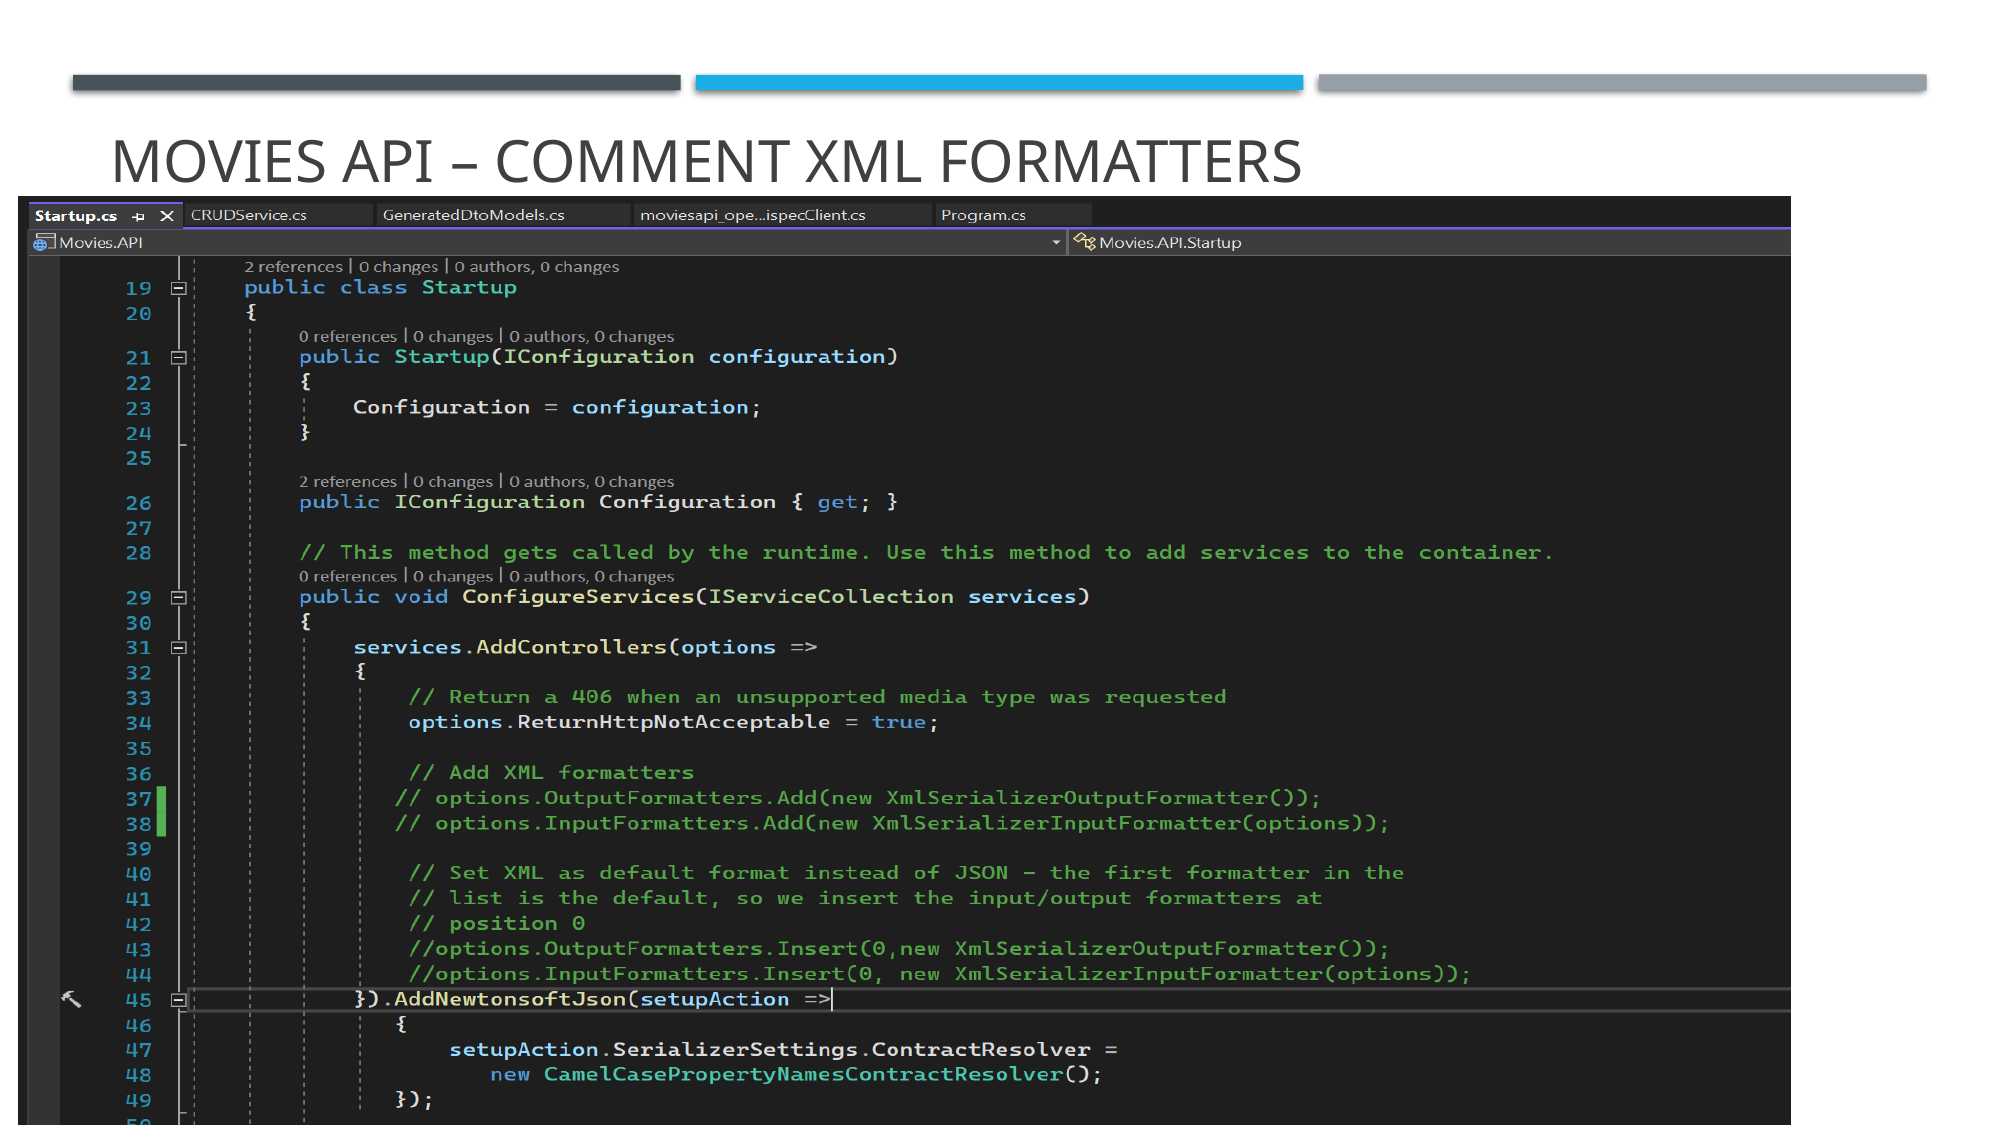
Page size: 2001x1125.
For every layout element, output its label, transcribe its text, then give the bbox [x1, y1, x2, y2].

picture [18, 195, 1792, 1125]
title MOVIES API – Comment xml formatters [95, 115, 1905, 203]
